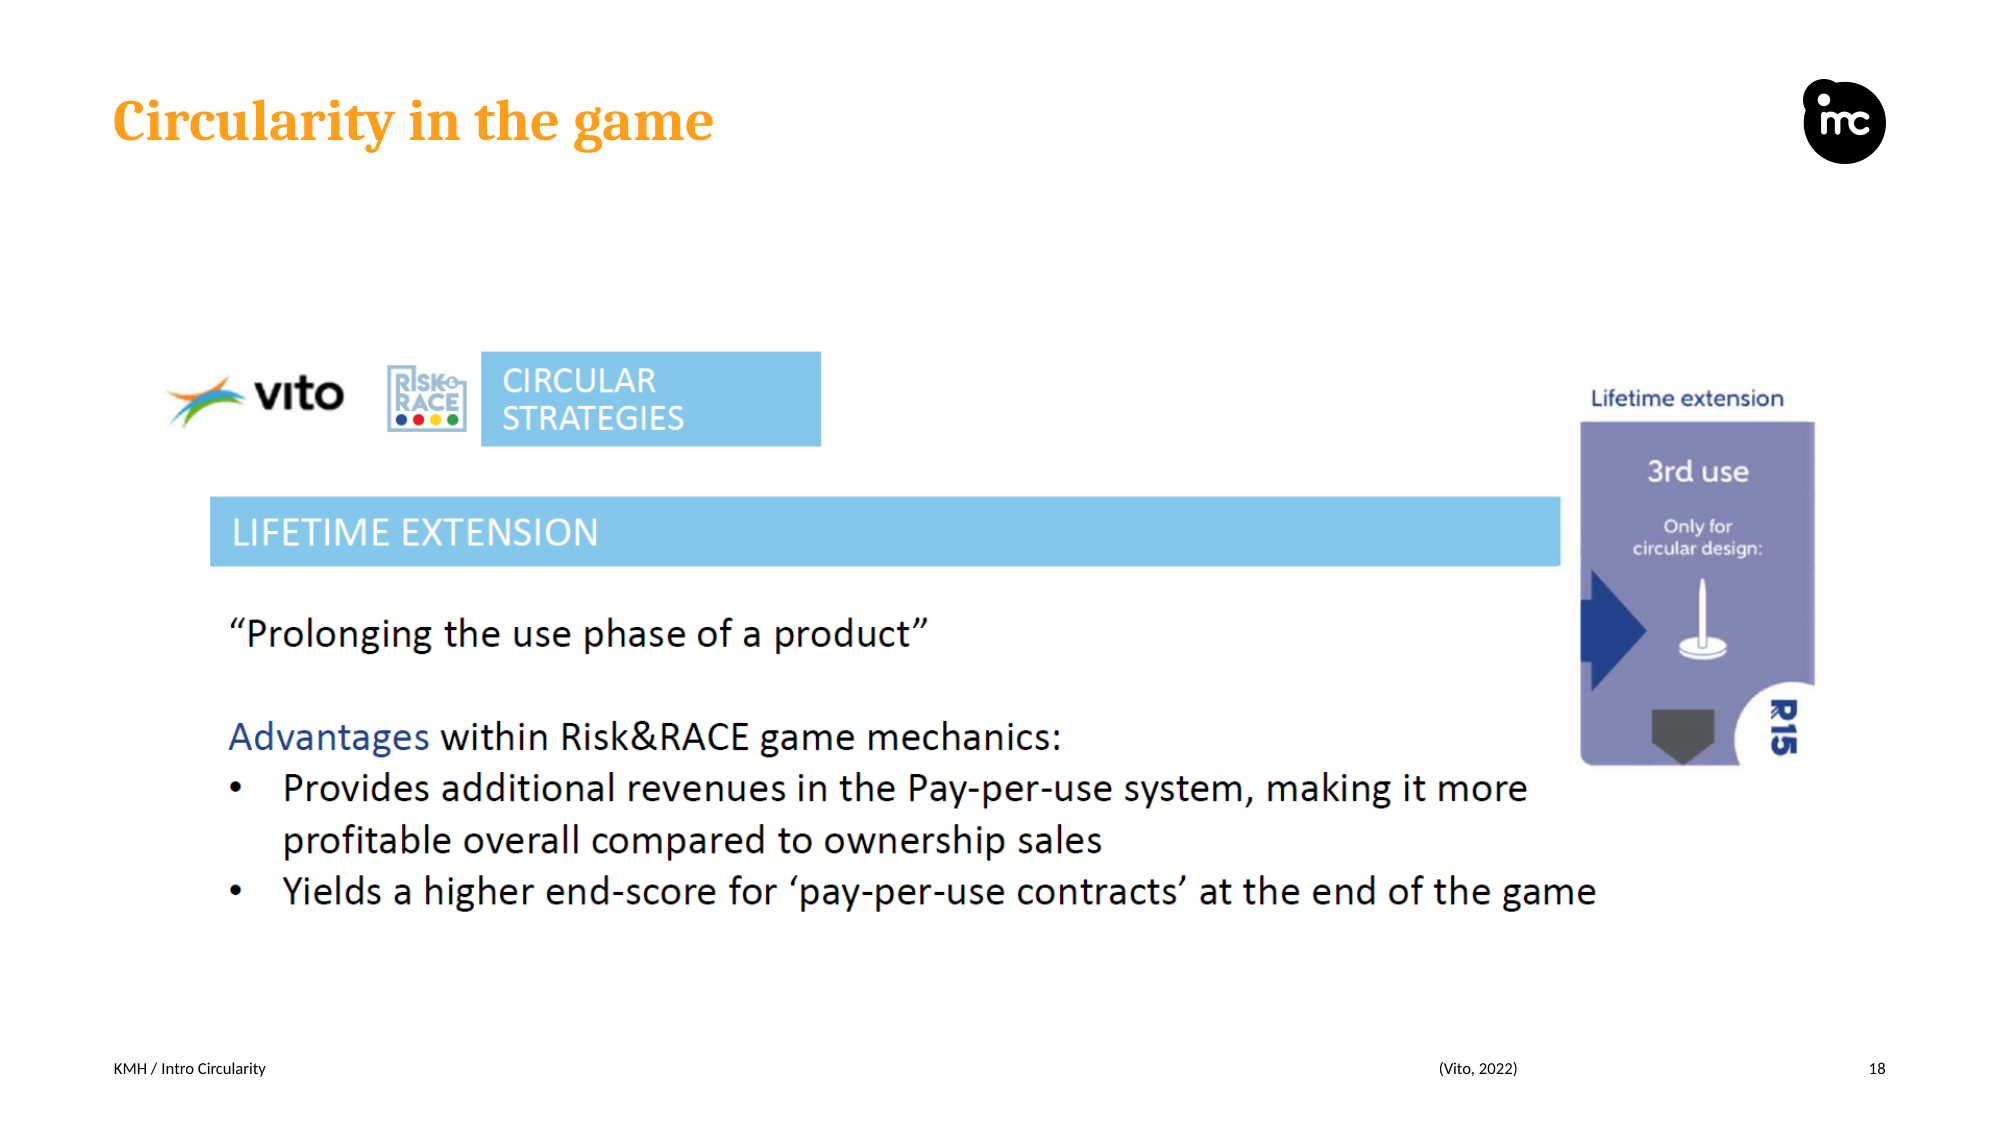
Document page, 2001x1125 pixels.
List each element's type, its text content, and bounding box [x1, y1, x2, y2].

picture [1803, 79, 1886, 164]
slide_number 18 [1803, 1056, 1886, 1080]
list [156, 336, 1844, 942]
footer KMH / Intro Circularity [114, 1056, 953, 1080]
title Circularity in the game [114, 90, 1579, 220]
slide_number (Vito, 2022) [1177, 1056, 1780, 1080]
